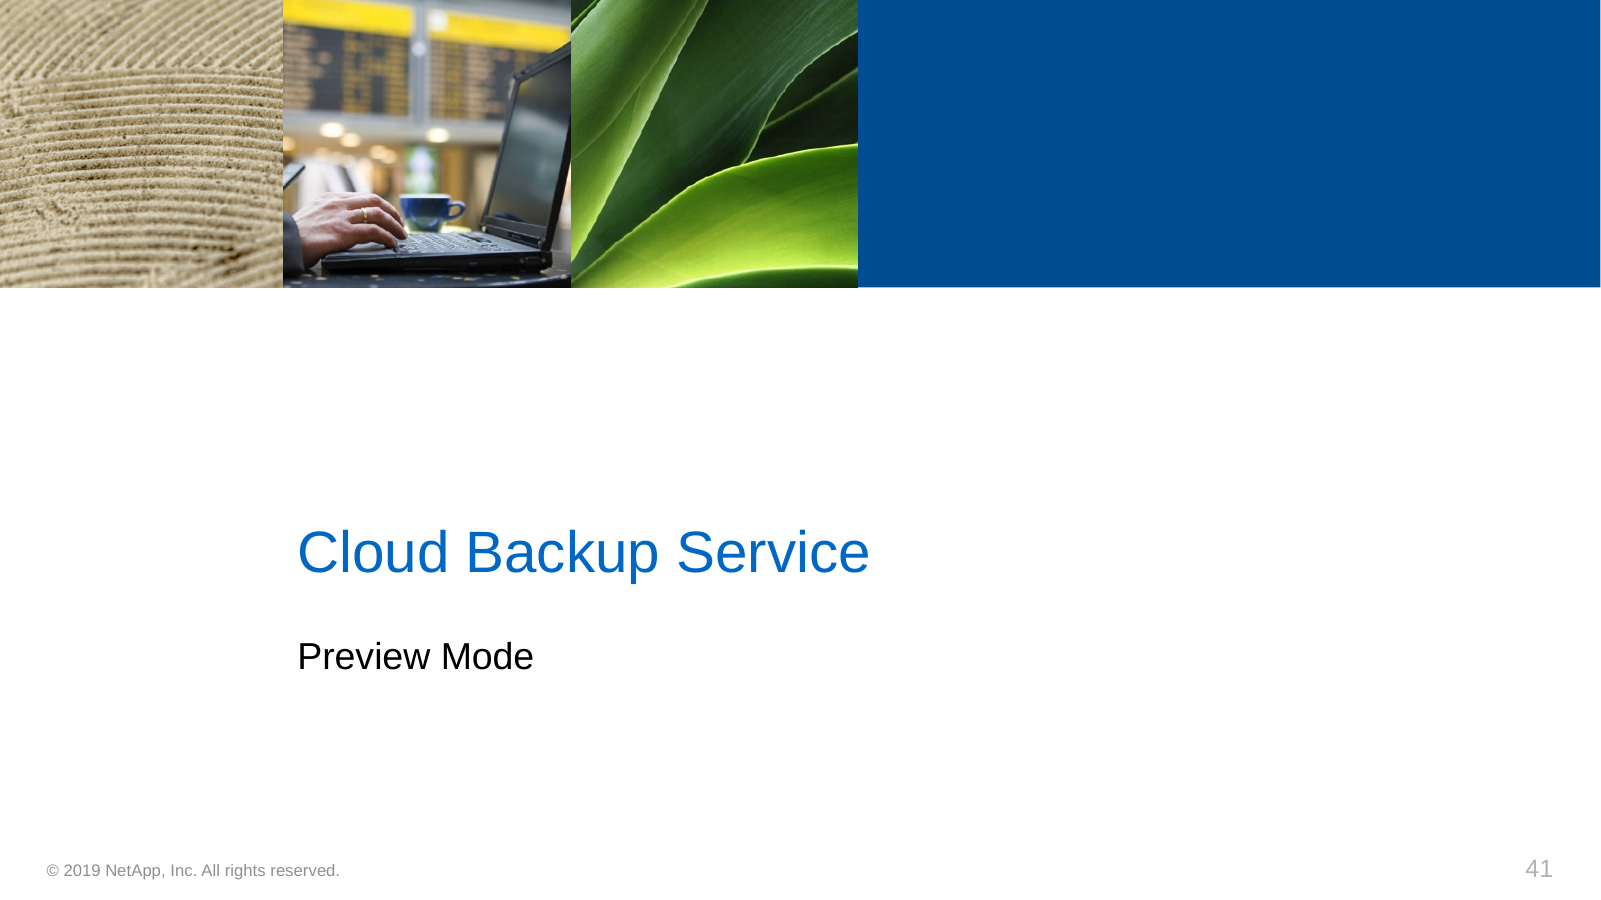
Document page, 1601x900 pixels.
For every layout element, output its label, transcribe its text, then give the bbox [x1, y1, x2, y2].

title Cloud Backup Service [285, 335, 1566, 591]
slide_number 41 [1458, 851, 1569, 884]
footer © 2019 NetApp, Inc. All rights reserved. [34, 853, 858, 887]
picture [0, 0, 858, 288]
list Preview Mode [285, 626, 1566, 773]
